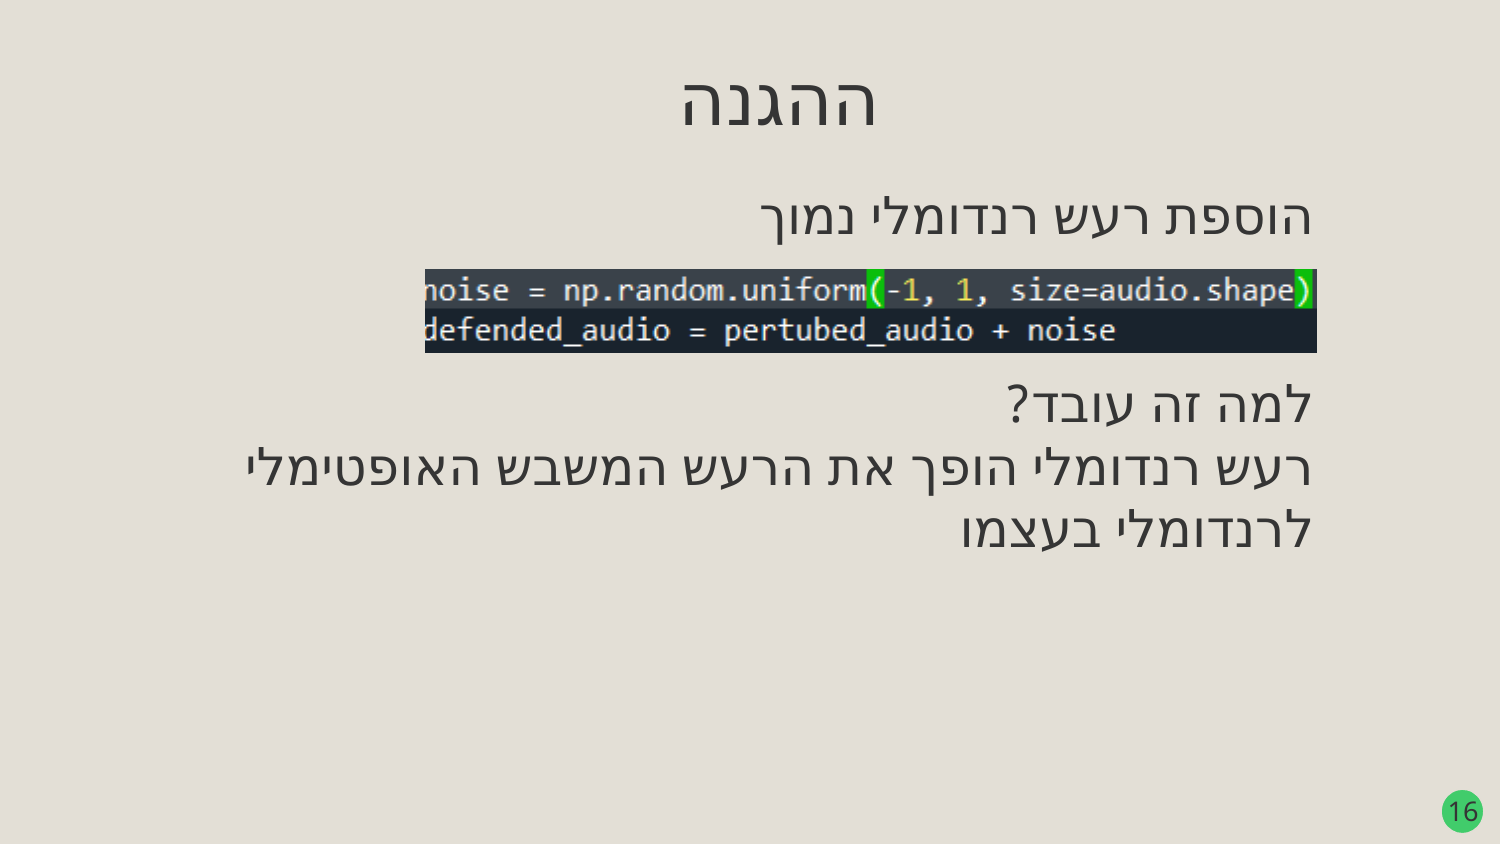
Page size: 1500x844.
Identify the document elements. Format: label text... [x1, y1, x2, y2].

slide_number ‹#› [1403, 779, 1494, 844]
text_box הוספת רעש רנדומלי נמוך למה זה עובד? רעש רנדומלי הופך את הרעש המשבש האופטימלי לרנדומלי בעצמו [217, 167, 1330, 725]
title ההגנה [561, 37, 1143, 153]
picture [424, 269, 1317, 353]
